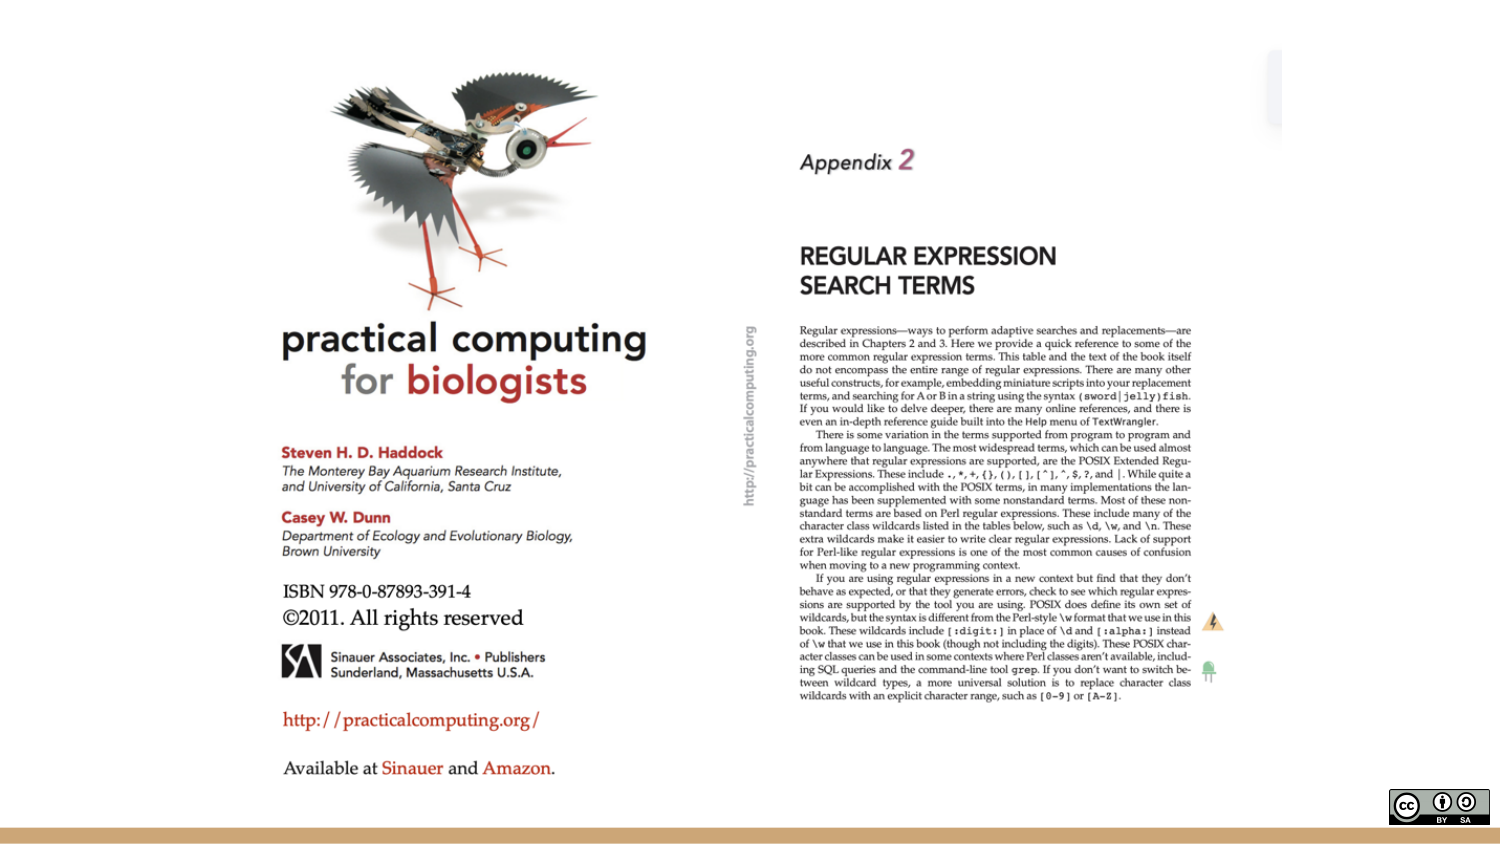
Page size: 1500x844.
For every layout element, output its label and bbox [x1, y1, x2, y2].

picture [218, 24, 1282, 819]
picture [1389, 789, 1490, 825]
